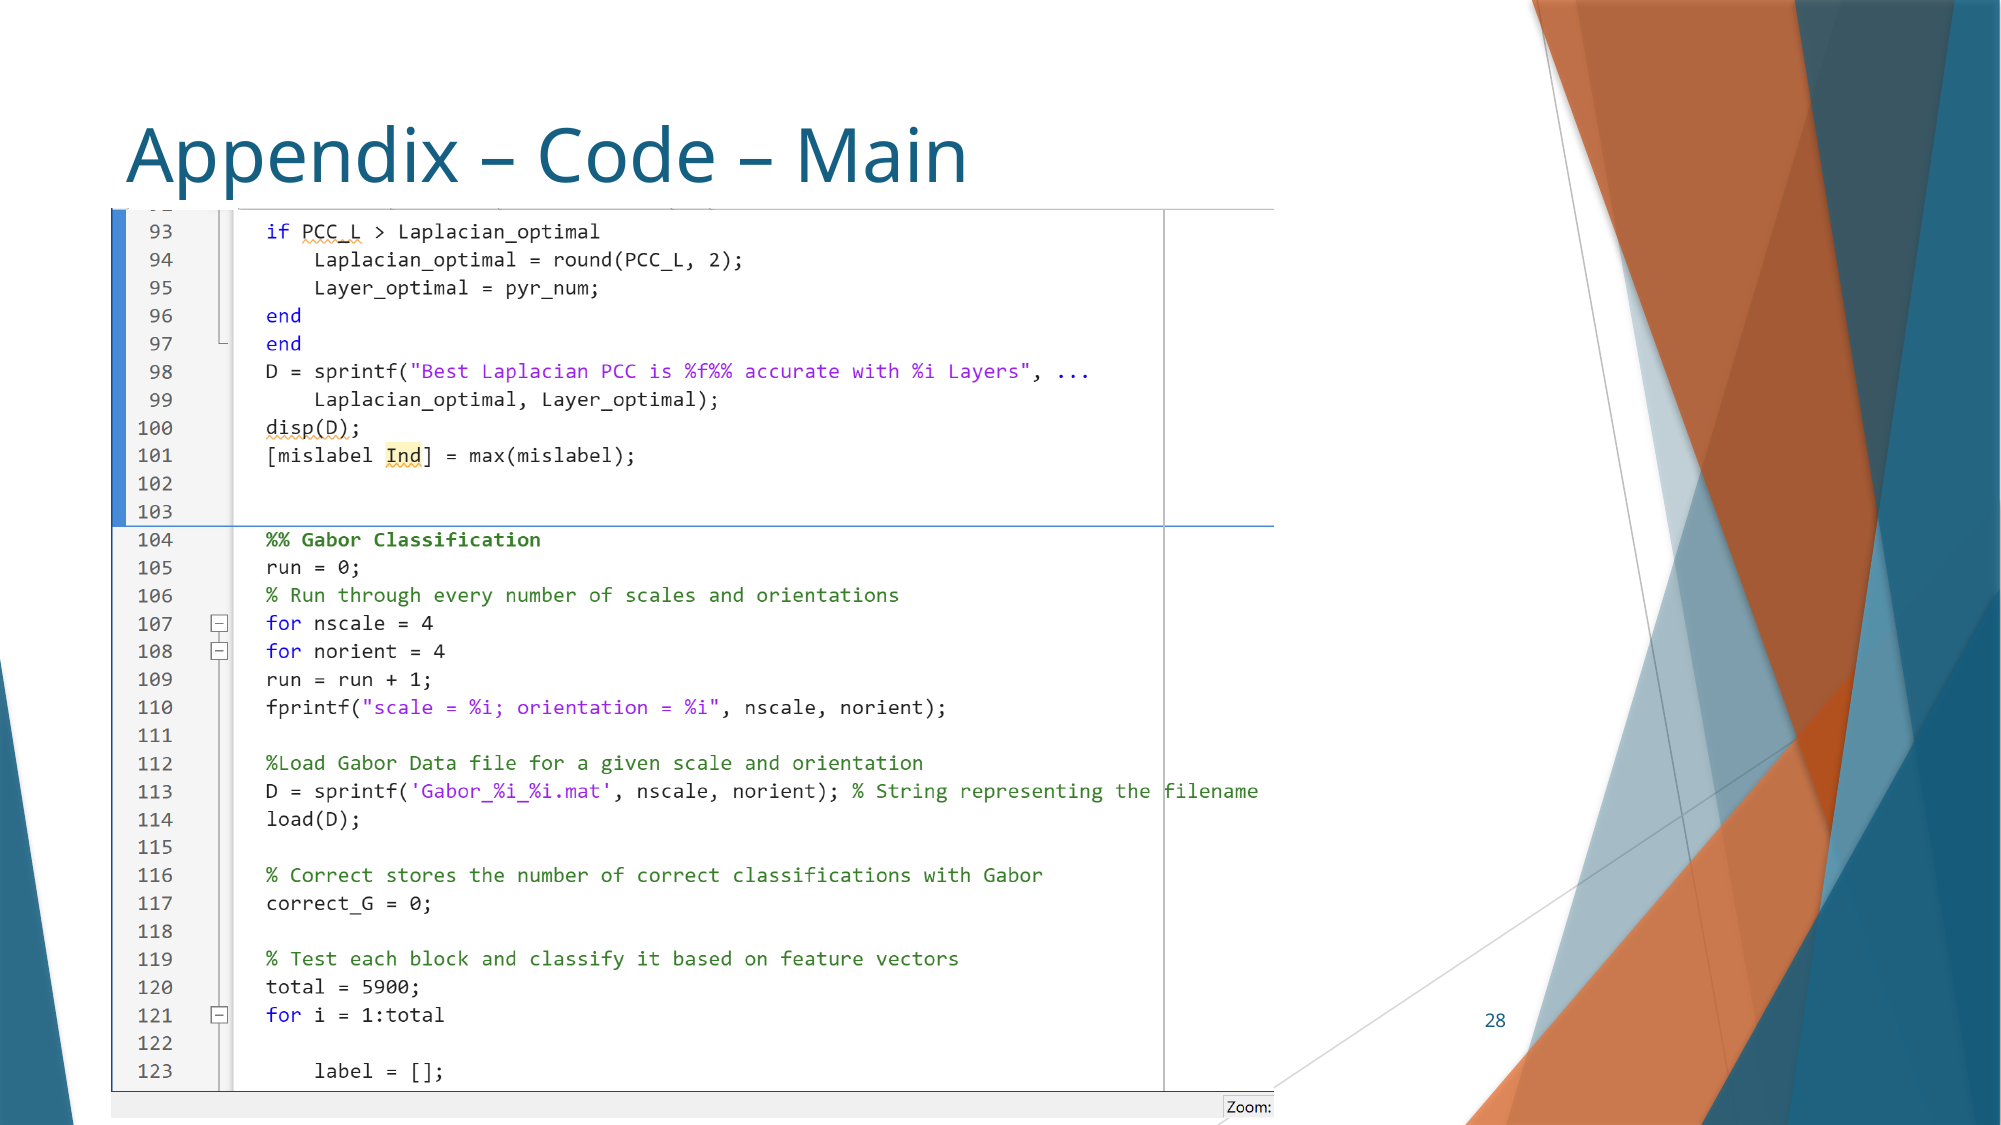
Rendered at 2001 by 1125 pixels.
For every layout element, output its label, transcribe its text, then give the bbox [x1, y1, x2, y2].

title Appendix – Code – Main [111, 99, 1522, 317]
picture [110, 207, 1275, 1119]
slide_number 28 [1409, 991, 1522, 1051]
